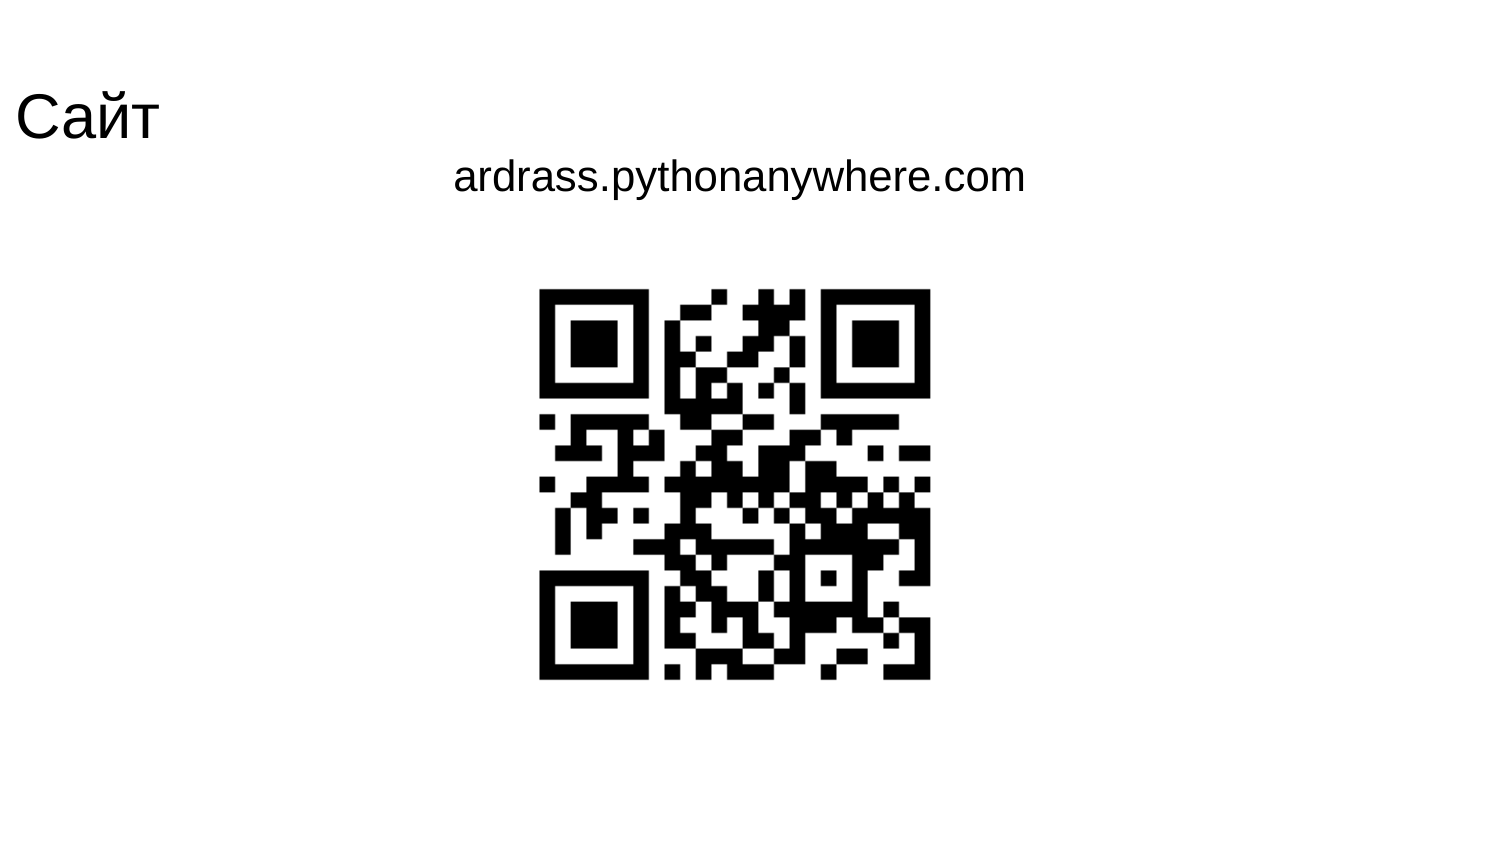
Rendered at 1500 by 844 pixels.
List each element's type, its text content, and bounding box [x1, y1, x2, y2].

picture [521, 266, 979, 703]
title Сайт [0, 72, 1398, 167]
list ardrass.pythonanywhere.com [438, 141, 1062, 703]
